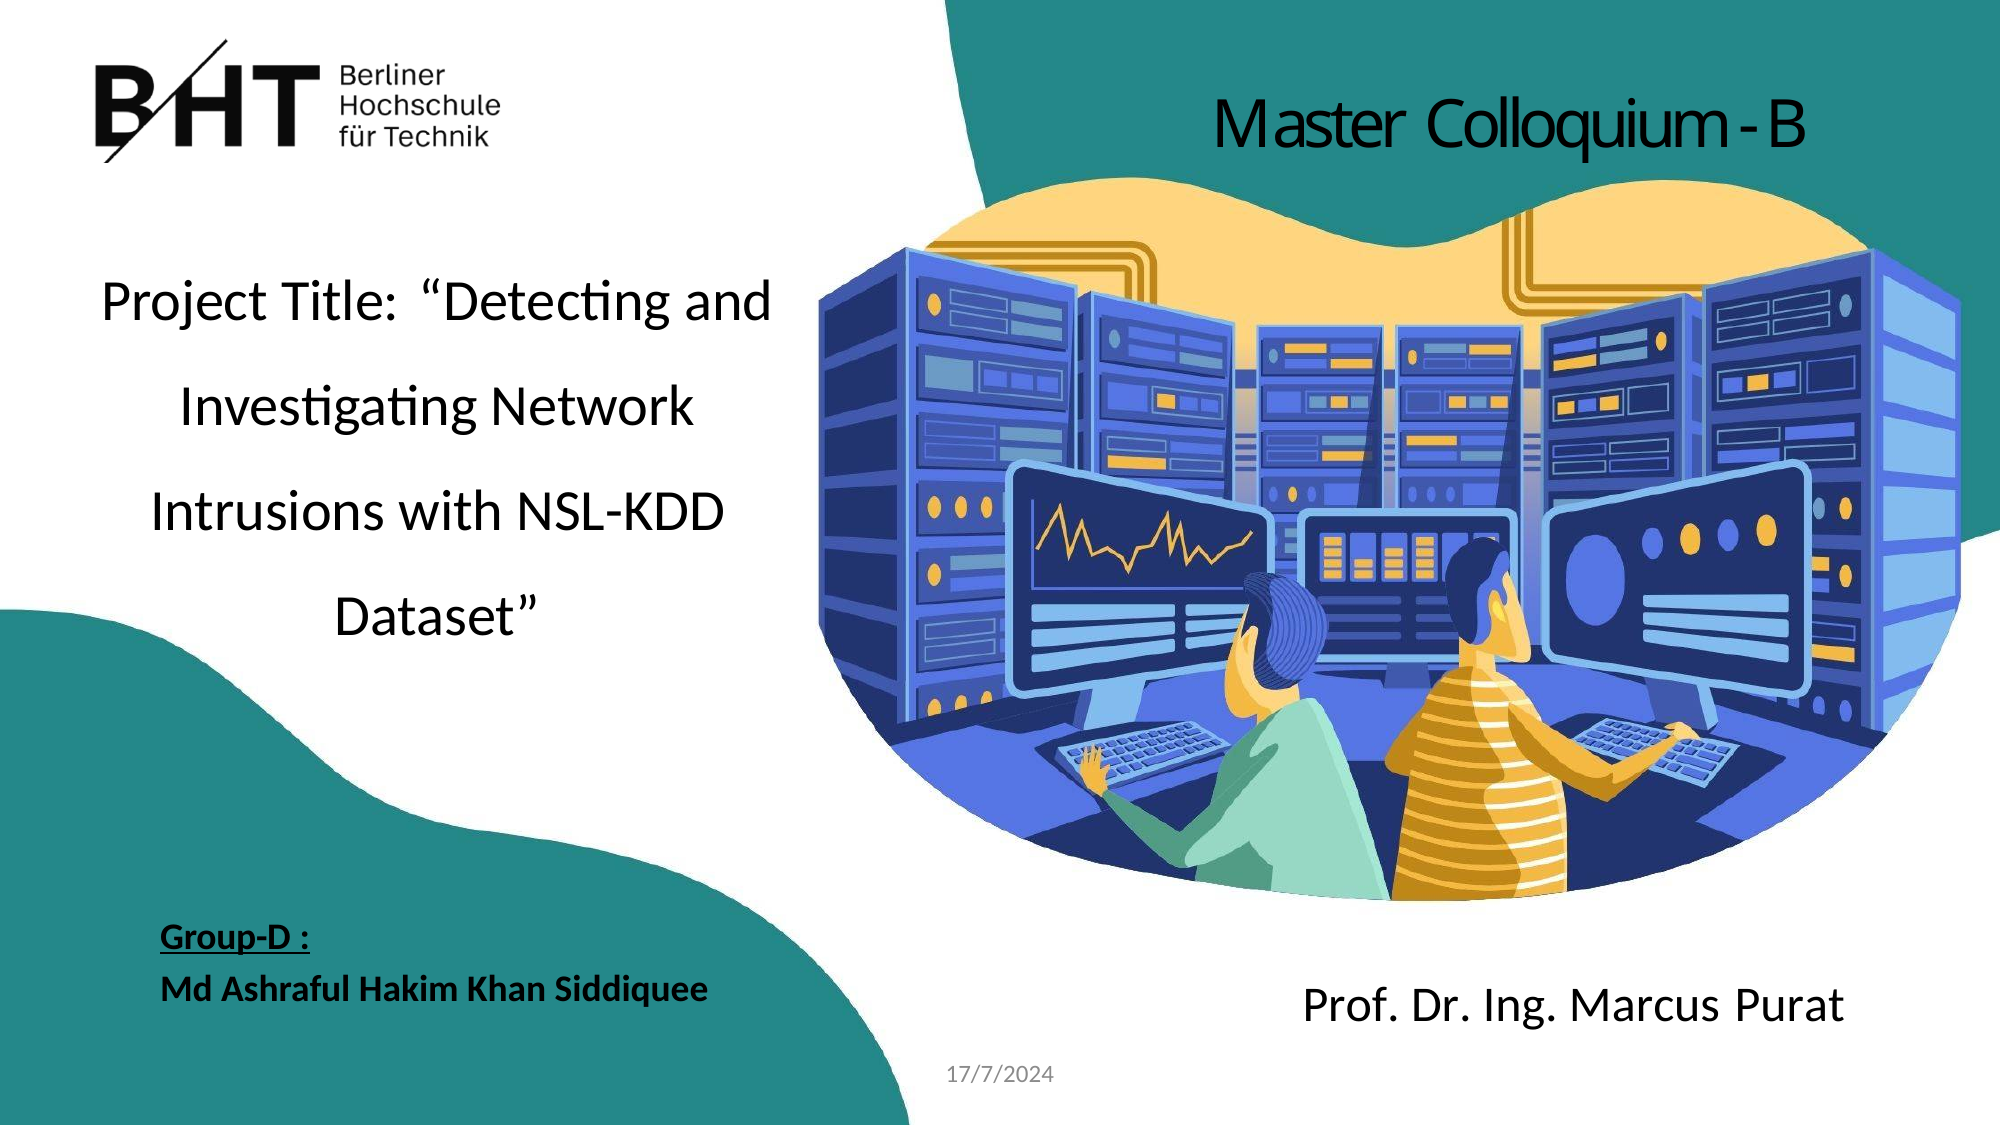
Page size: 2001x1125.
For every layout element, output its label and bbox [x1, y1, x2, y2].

picture [0, 0, 695, 321]
text_box [0, 0, 2000, 1125]
